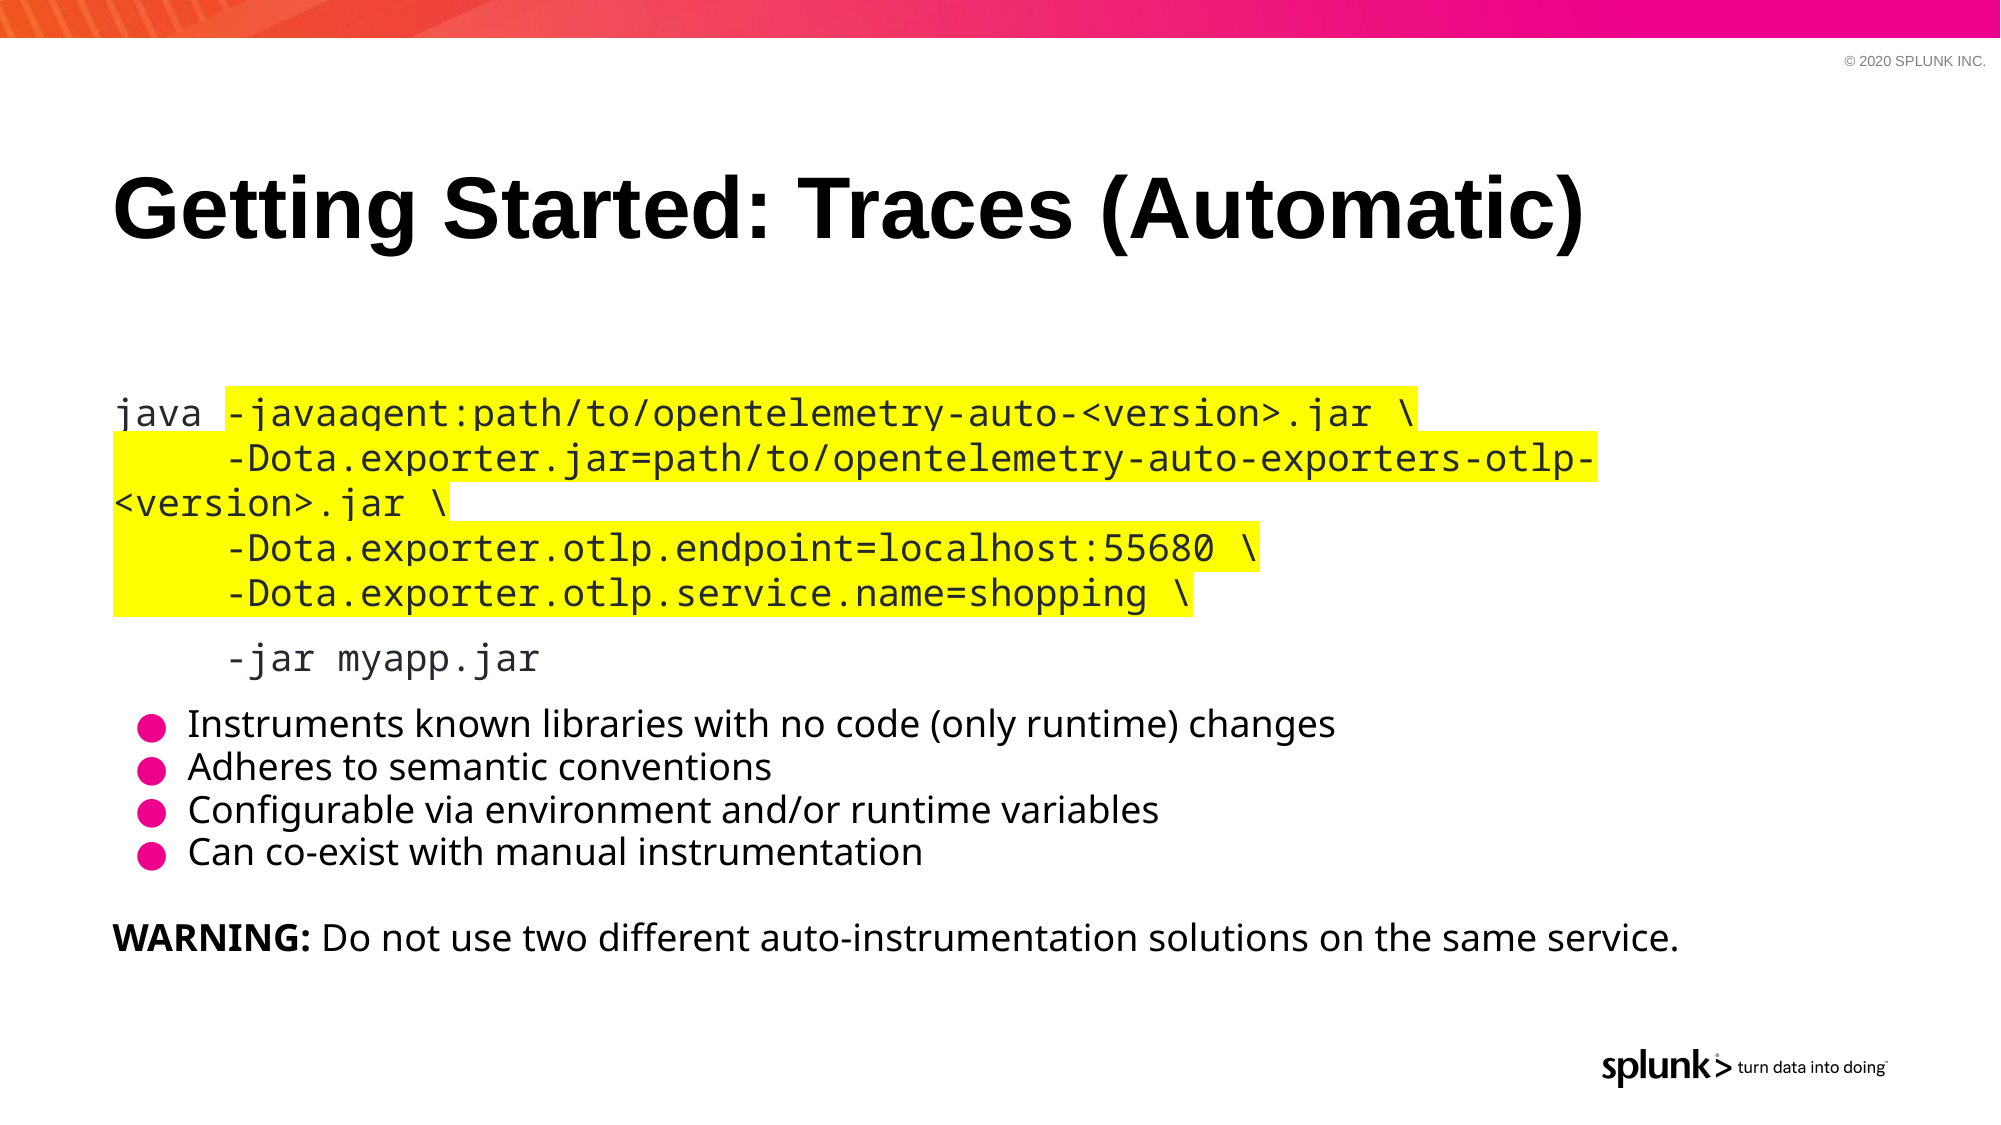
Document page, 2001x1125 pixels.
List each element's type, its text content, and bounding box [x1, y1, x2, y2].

title Getting Started: Traces (Automatic) [112, 85, 1887, 255]
list java -javaagent:path/to/opentelemetry-auto-<version>.jar \ -Dota.exporter.jar=path/to/opentelemetry-auto-exporters-otlp-<version>.jar \ -Dota.exporter.otlp.endpoint=localhost:55680 \ -Dota.exporter.otlp.service.name=shopping \ -jar myapp.jar Instruments known libraries with no code (only runtime) changes Adheres to semantic conventions Configurable via environment and/or runtime variables Can co-exist with manual instrumentation WARNING: Do not use two different auto-instrumentation solutions on the same service. [112, 388, 1887, 1013]
picture [0, 0, 2000, 38]
picture [1602, 1049, 1888, 1088]
